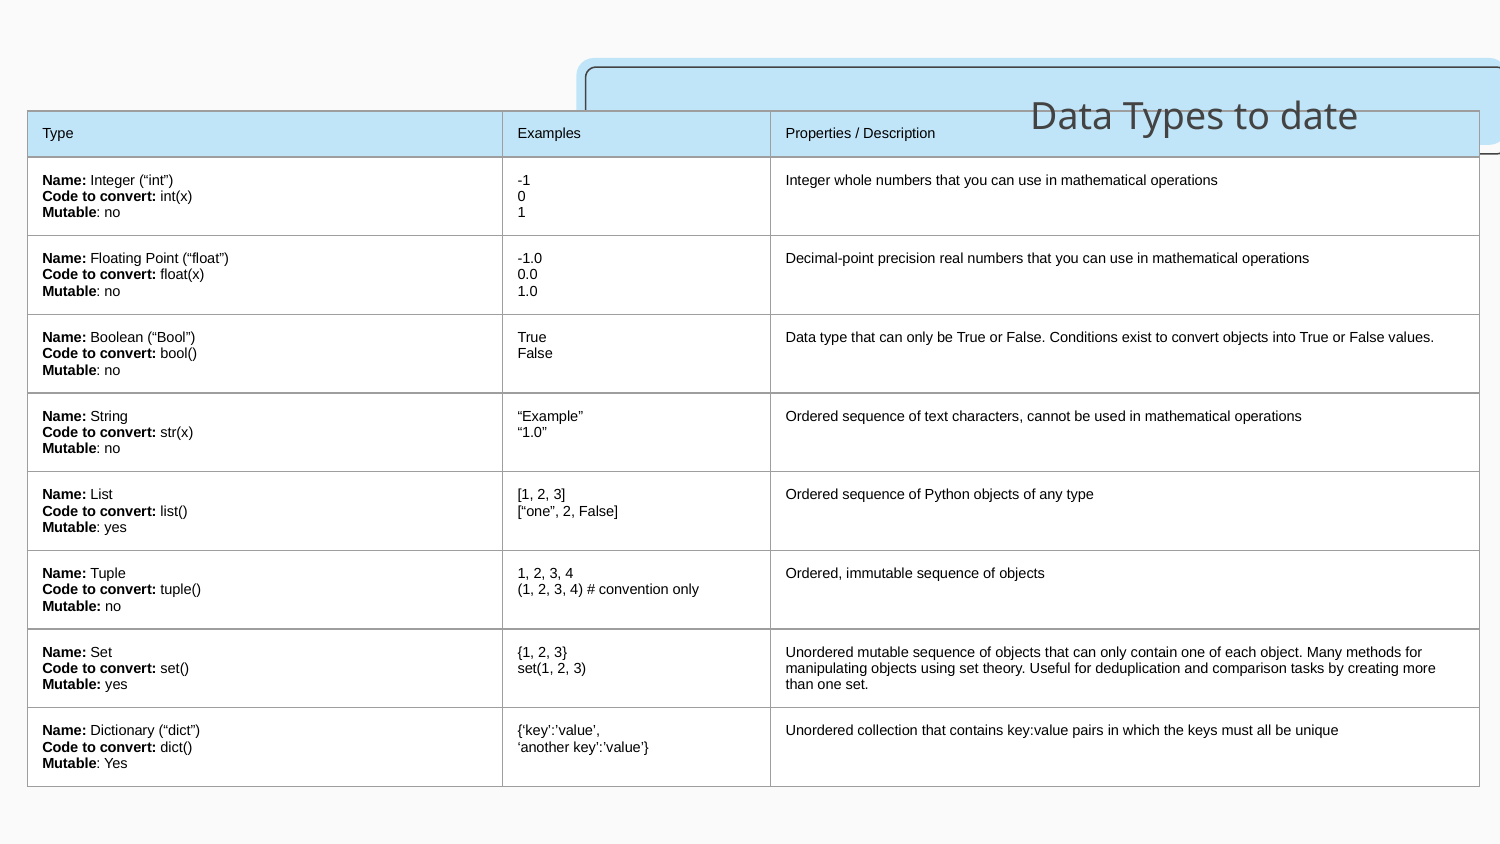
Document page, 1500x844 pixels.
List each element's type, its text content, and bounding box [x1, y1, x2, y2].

table_cell True False [503, 315, 770, 392]
table_cell -1.0 0.0 1.0 [503, 236, 770, 314]
table_cell “Example” “1.0” [503, 394, 770, 471]
table_cell {1, 2, 3} set(1, 2, 3) [503, 630, 770, 707]
table_cell Ordered sequence of text characters, cannot be used in mathematical operations [771, 394, 1479, 471]
table_cell Name: Set Code to convert: set() Mutable: yes [28, 630, 502, 707]
table_header Properties / Description [771, 112, 1479, 156]
table_cell Ordered, immutable sequence of objects [771, 551, 1479, 628]
table_cell Name: String Code to convert: str(x) Mutable: no [28, 394, 502, 471]
title Data Types to date [849, 75, 1374, 154]
table_cell Ordered sequence of Python objects of any type [771, 472, 1479, 550]
table_cell Name: Dictionary (“dict”) Code to convert: dict() Mutable: Yes [28, 708, 502, 786]
table_cell [1, 2, 3] [“one”, 2, False] [503, 472, 770, 550]
table_cell Unordered collection that contains key:value pairs in which the keys must all be unique [771, 708, 1479, 786]
table_cell Name: Boolean (“Bool”) Code to convert: bool() Mutable: no [28, 315, 502, 392]
table_cell Name: Tuple Code to convert: tuple() Mutable: no [28, 551, 502, 628]
table_cell Name: Integer (“int”) Code to convert: int(x) Mutable: no [28, 158, 502, 235]
table_cell 1, 2, 3, 4 (1, 2, 3, 4) # convention only [503, 551, 770, 628]
table_cell Decimal-point precision real numbers that you can use in mathematical operations [771, 236, 1479, 314]
table_header Examples [503, 112, 770, 156]
table_cell Integer whole numbers that you can use in mathematical operations [771, 158, 1479, 235]
table_cell Unordered mutable sequence of objects that can only contain one of each object. Many methods for manipulating objects using set theory. Useful for deduplication and comparison tasks by creating more than one set. [771, 630, 1479, 707]
table_cell Data type that can only be True or False. Conditions exist to convert objects into True or False values. [771, 315, 1479, 392]
table_cell Name: List Code to convert: list() Mutable: yes [28, 472, 502, 550]
table_cell -1 0 1 [503, 158, 770, 235]
table_cell {‘key’:’value’, ‘another key’:’value’} [503, 708, 770, 786]
table_header Type [28, 112, 502, 156]
table_cell Name: Floating Point (“float”) Code to convert: float(x) Mutable: no [28, 236, 502, 314]
